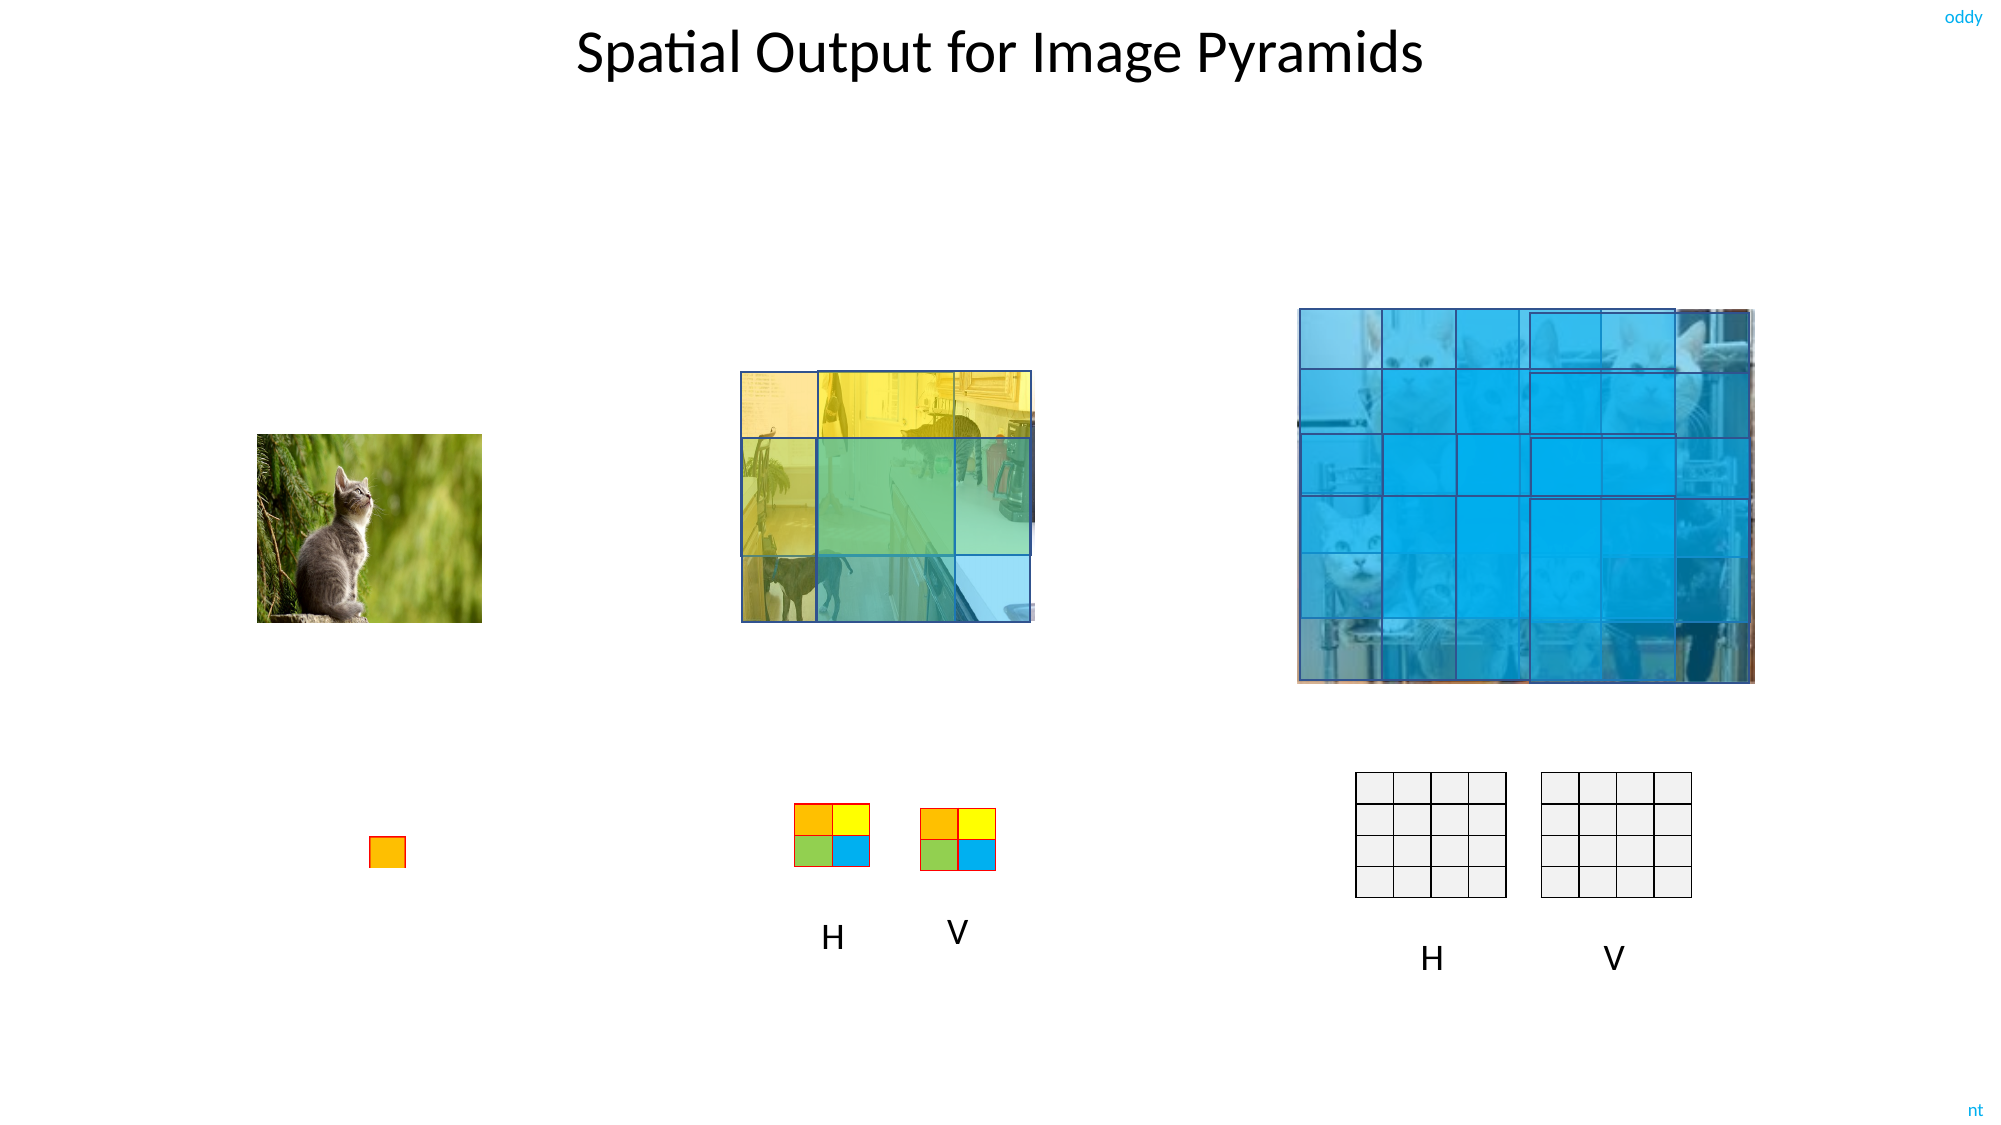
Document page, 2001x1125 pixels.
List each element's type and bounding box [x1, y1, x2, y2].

table_cell [1394, 867, 1430, 897]
table_cell [1357, 867, 1393, 897]
text_box [1405, 925, 1460, 986]
table_cell [921, 840, 957, 870]
table_header [1432, 773, 1468, 803]
table_cell [1469, 836, 1505, 866]
table_cell [1432, 867, 1468, 897]
table_cell [1394, 836, 1430, 866]
table_header [1580, 773, 1616, 803]
table_cell [1655, 867, 1691, 897]
picture [256, 433, 482, 624]
table_cell [959, 840, 995, 870]
table_header [959, 809, 995, 839]
table_cell [1580, 867, 1616, 897]
table_cell [1580, 836, 1616, 866]
title [13, 12, 1987, 94]
table_cell [1617, 805, 1653, 835]
table_cell [1357, 836, 1393, 866]
table_cell [1655, 805, 1691, 835]
table_cell [1469, 867, 1505, 897]
table_cell [1432, 836, 1468, 866]
table_cell [1617, 836, 1653, 866]
table_cell [1617, 867, 1653, 897]
table_header [1357, 773, 1393, 803]
table_cell [1432, 805, 1468, 835]
table_header [1655, 773, 1691, 803]
picture [741, 371, 1036, 621]
table_header [921, 809, 957, 839]
table_header [1542, 773, 1578, 803]
table_cell [1469, 805, 1505, 835]
picture [369, 836, 406, 868]
table_cell [1542, 805, 1578, 835]
picture [1297, 308, 1755, 684]
table_cell [1542, 836, 1578, 866]
table_cell [1655, 836, 1691, 866]
table_cell [1394, 805, 1430, 835]
text_box [932, 899, 984, 960]
table_cell [833, 836, 869, 866]
table_cell [795, 836, 832, 866]
table_cell [1580, 805, 1616, 835]
table_header [795, 805, 832, 835]
text_box [1588, 925, 1641, 986]
table_header [1617, 773, 1653, 803]
table_header [833, 805, 869, 835]
text_box [806, 904, 861, 965]
table_header [1469, 773, 1505, 803]
table_cell [1542, 867, 1578, 897]
table_header [1394, 773, 1430, 803]
table_cell [1357, 805, 1393, 835]
